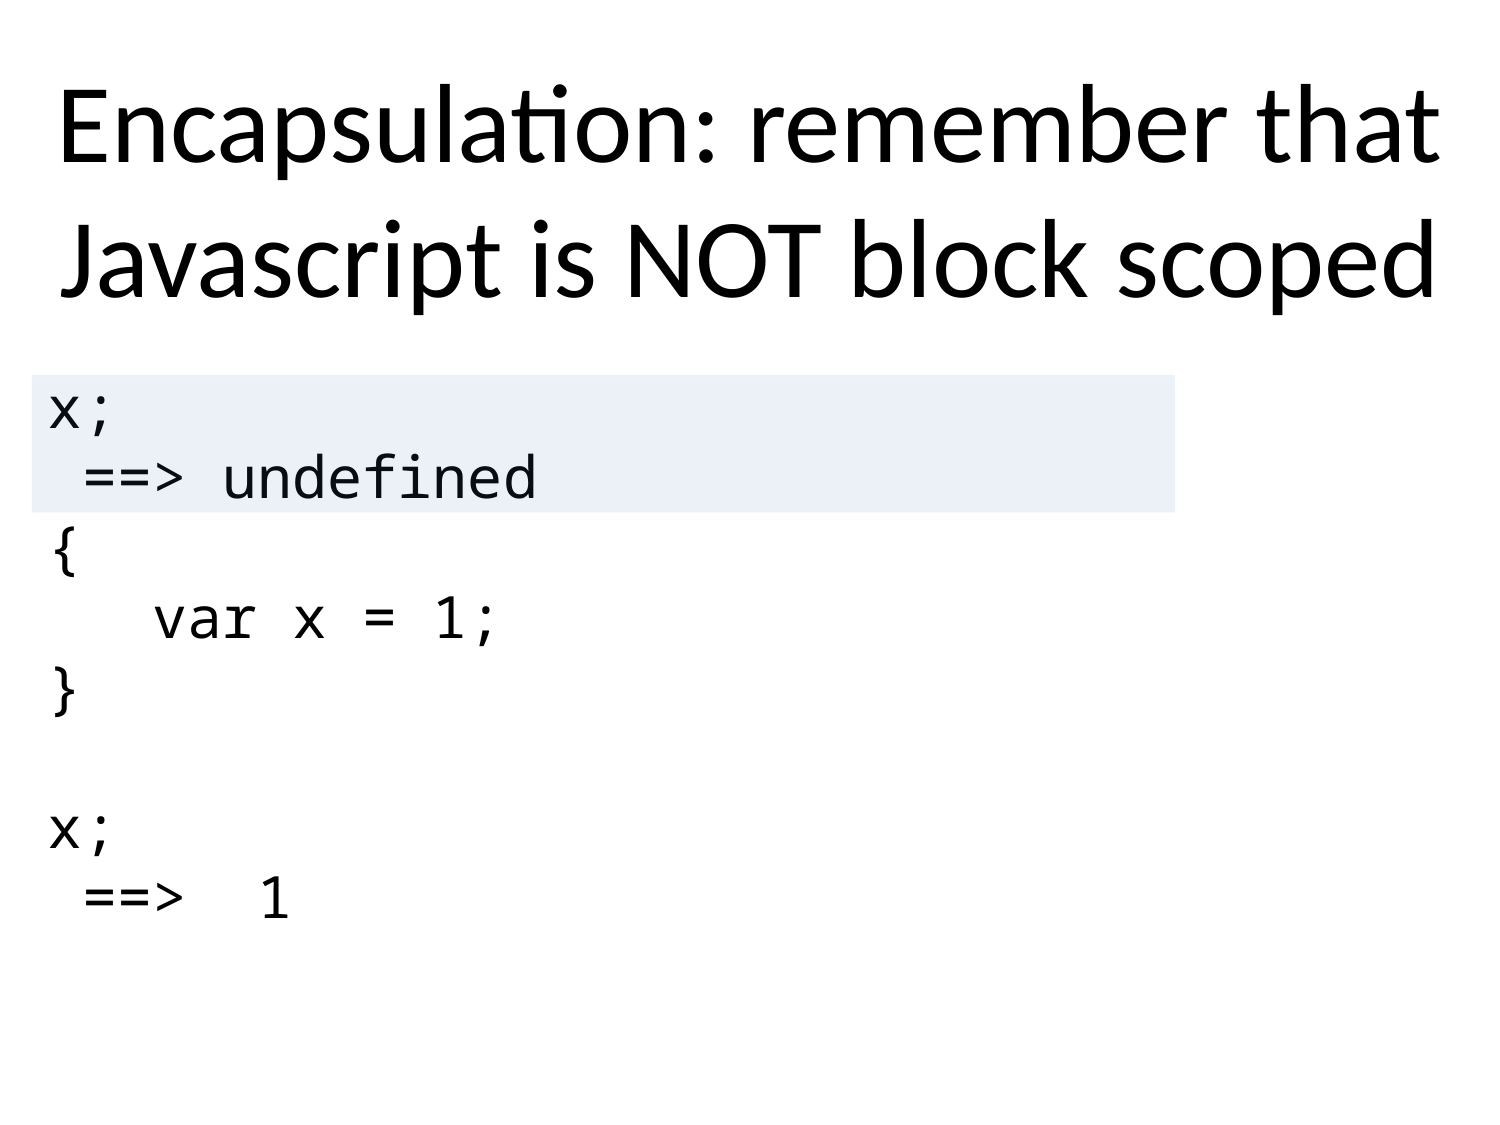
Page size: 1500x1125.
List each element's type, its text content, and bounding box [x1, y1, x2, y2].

title Encapsulation: remember that Javascript is NOT block scoped [37, 45, 1463, 325]
text_box [30, 373, 1177, 514]
text_box x; ==> undefined { var x = 1; } x; ==> 1 [33, 362, 1271, 1008]
